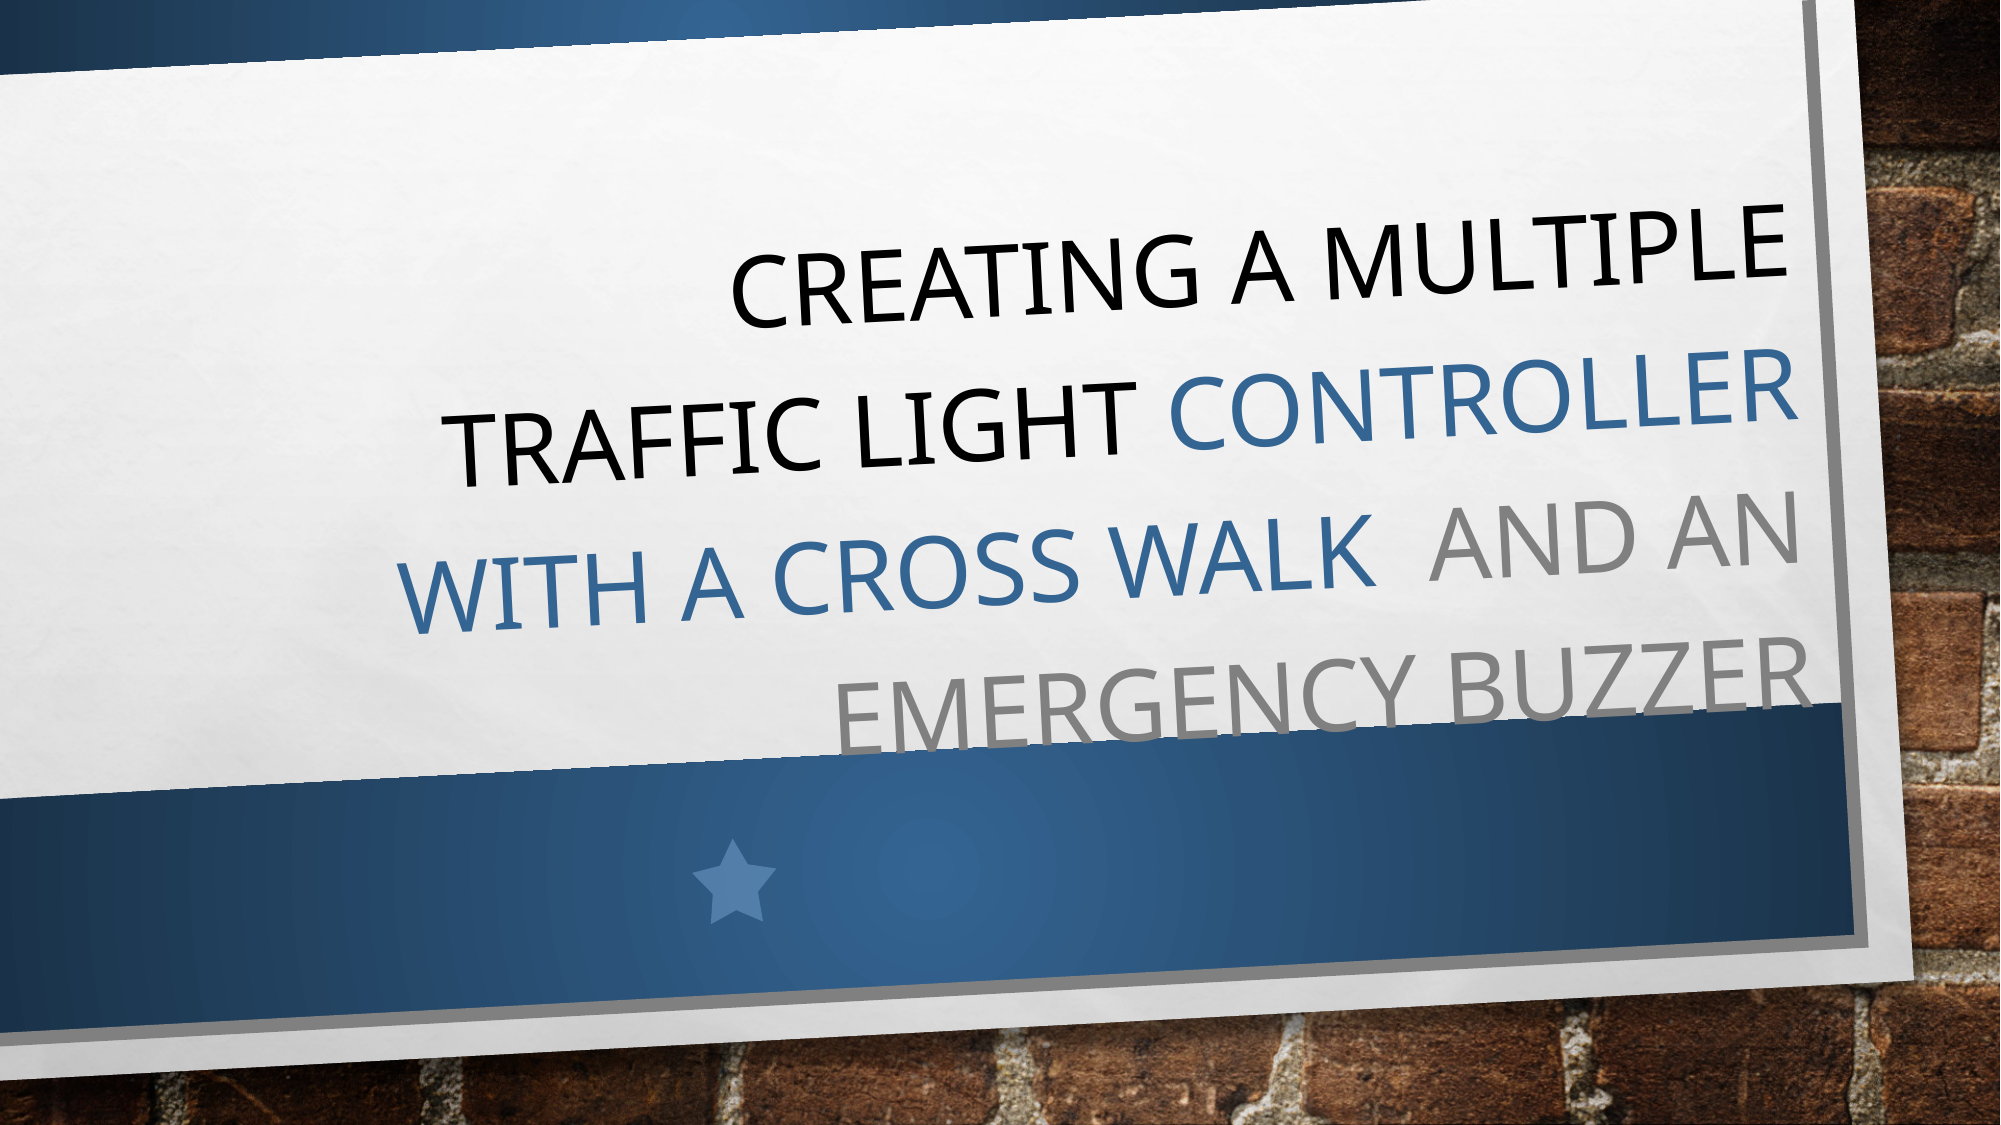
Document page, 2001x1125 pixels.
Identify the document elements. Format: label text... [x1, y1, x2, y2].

subtitle Creating a Multiple Traffic Light Controller with a Cross Walk and an Emergency Buzzer [303, 142, 1816, 492]
picture [0, 0, 2000, 1125]
